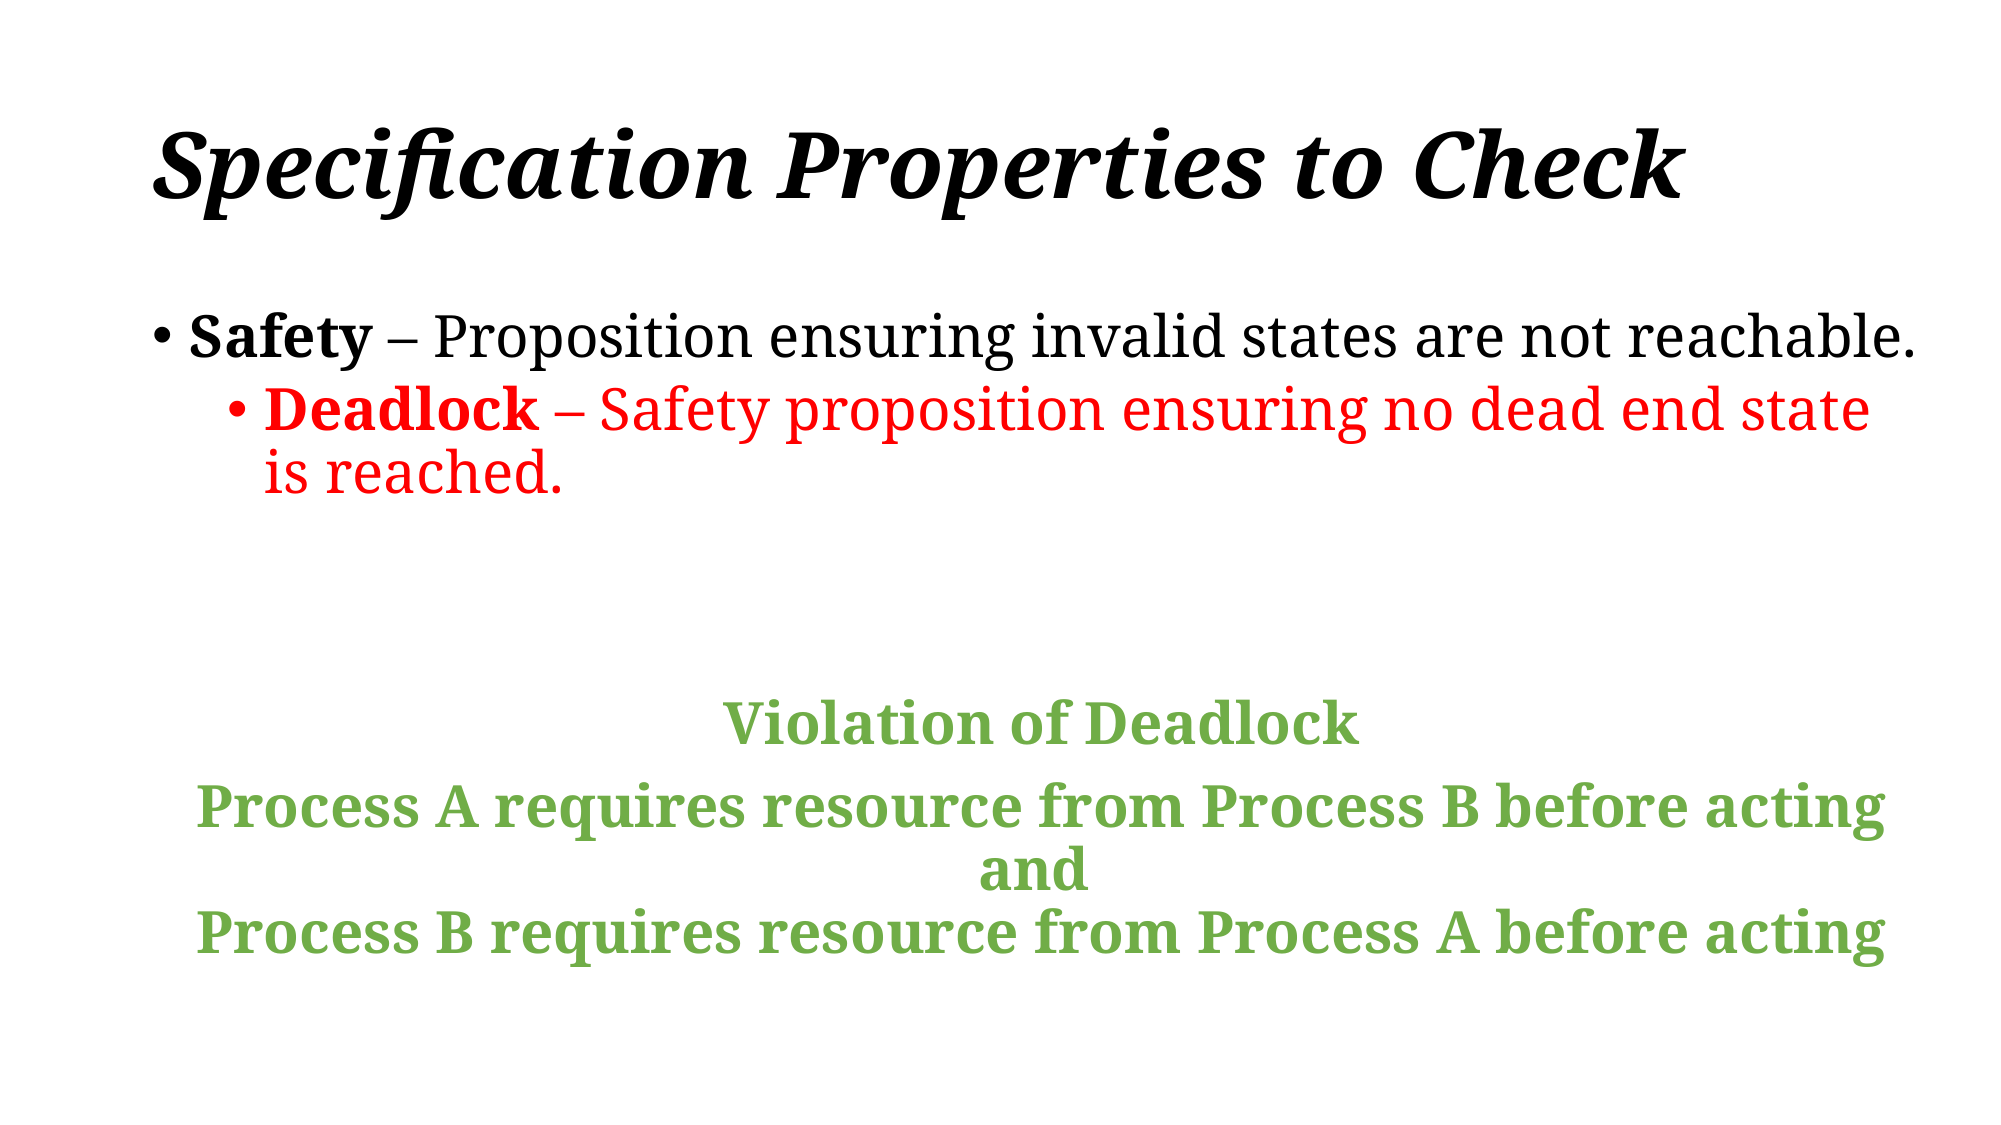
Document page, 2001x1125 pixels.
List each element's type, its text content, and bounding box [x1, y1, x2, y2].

title Specification Properties to Check [137, 59, 1863, 278]
list Safety – Proposition ensuring invalid states are not reachable. Deadlock – Safety proposition ensuring no dead end state is reached. Violation of Deadlock Process A requires resource from Process B before acting and Process B requires resource from Process A before acting [137, 299, 1946, 1092]
